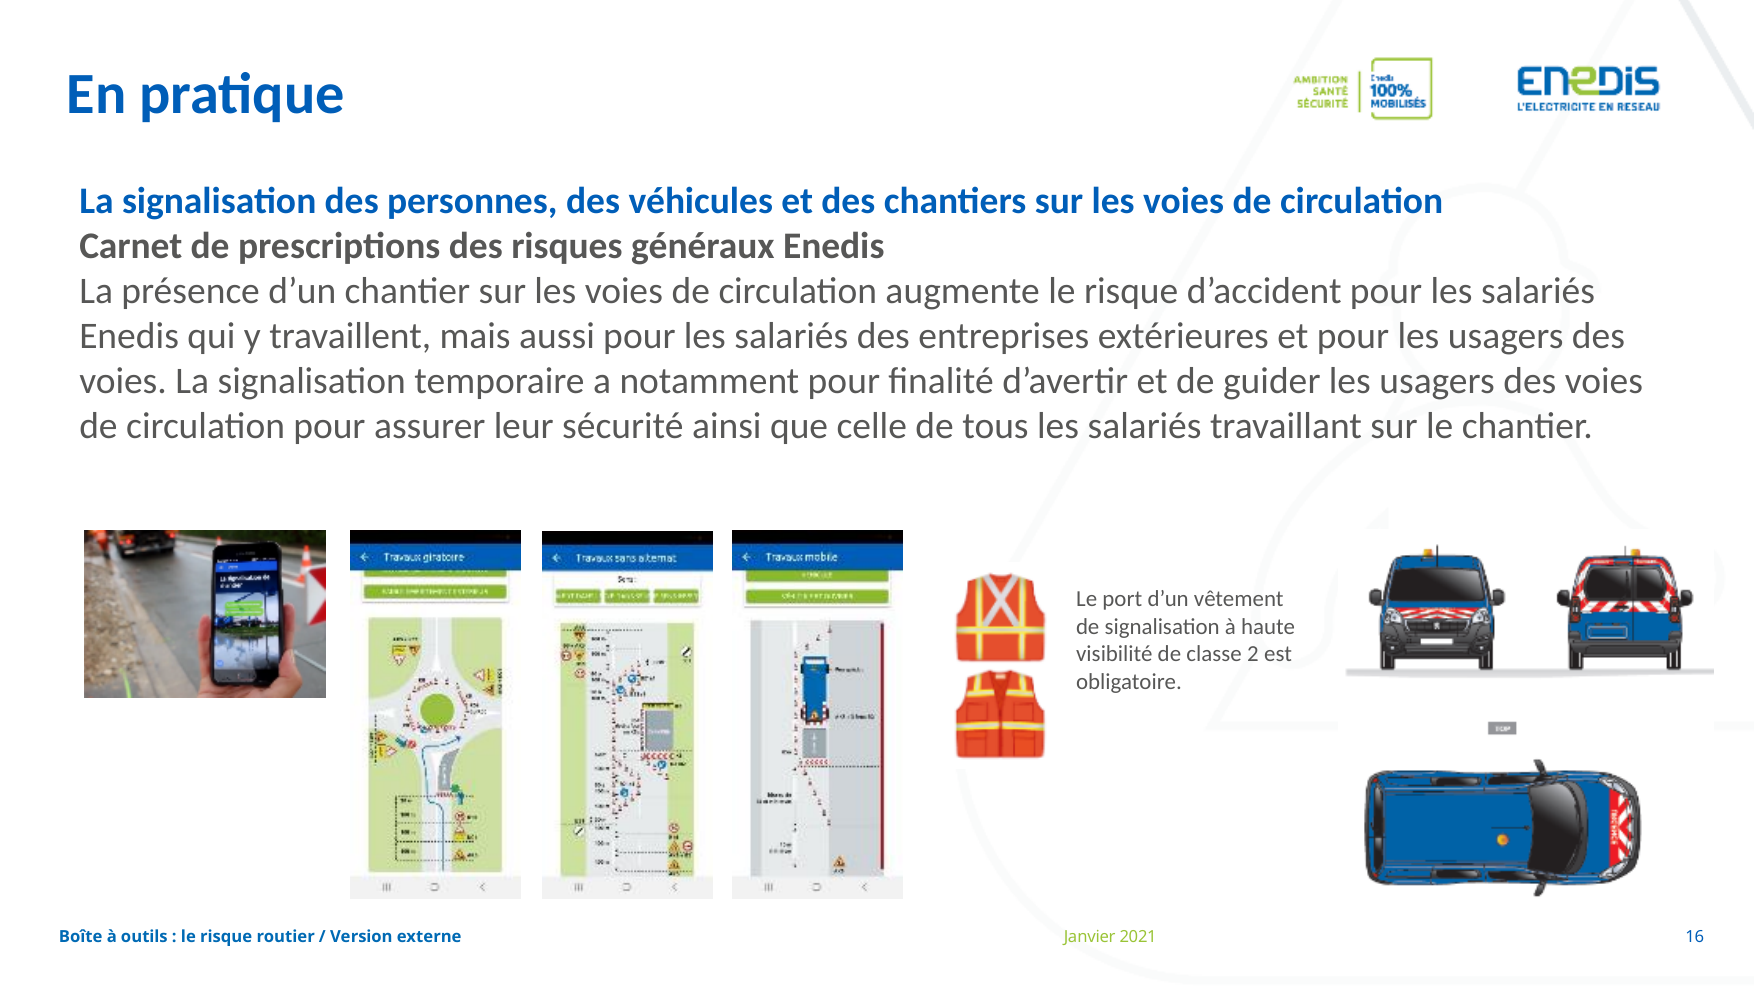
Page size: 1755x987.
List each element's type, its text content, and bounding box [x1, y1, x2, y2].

text_box Le port d’un vêtement de signalisation à haute visibilité de classe 2 est obligatoire. [1061, 576, 1338, 812]
picture [1, 0, 1754, 986]
text_box La signalisation des personnes, des véhicules et des chantiers sur les voies de circulation Carnet de prescriptions des risques généraux Enedis La présence d’un chantier sur les voies de circulation augmente le risque d’accident pour les salariés Enedis qui y travaillent, mais aussi pour les salariés des entreprises extérieures et pour les usagers des voies. La signalisation temporaire a notamment pour finalité d’avertir et de guider les usagers des voies de circulation pour assurer leur sécurité ainsi que celle de tous les salariés travaillant sur le chantier. [64, 168, 1665, 453]
text_box En pratique [52, 55, 1015, 119]
